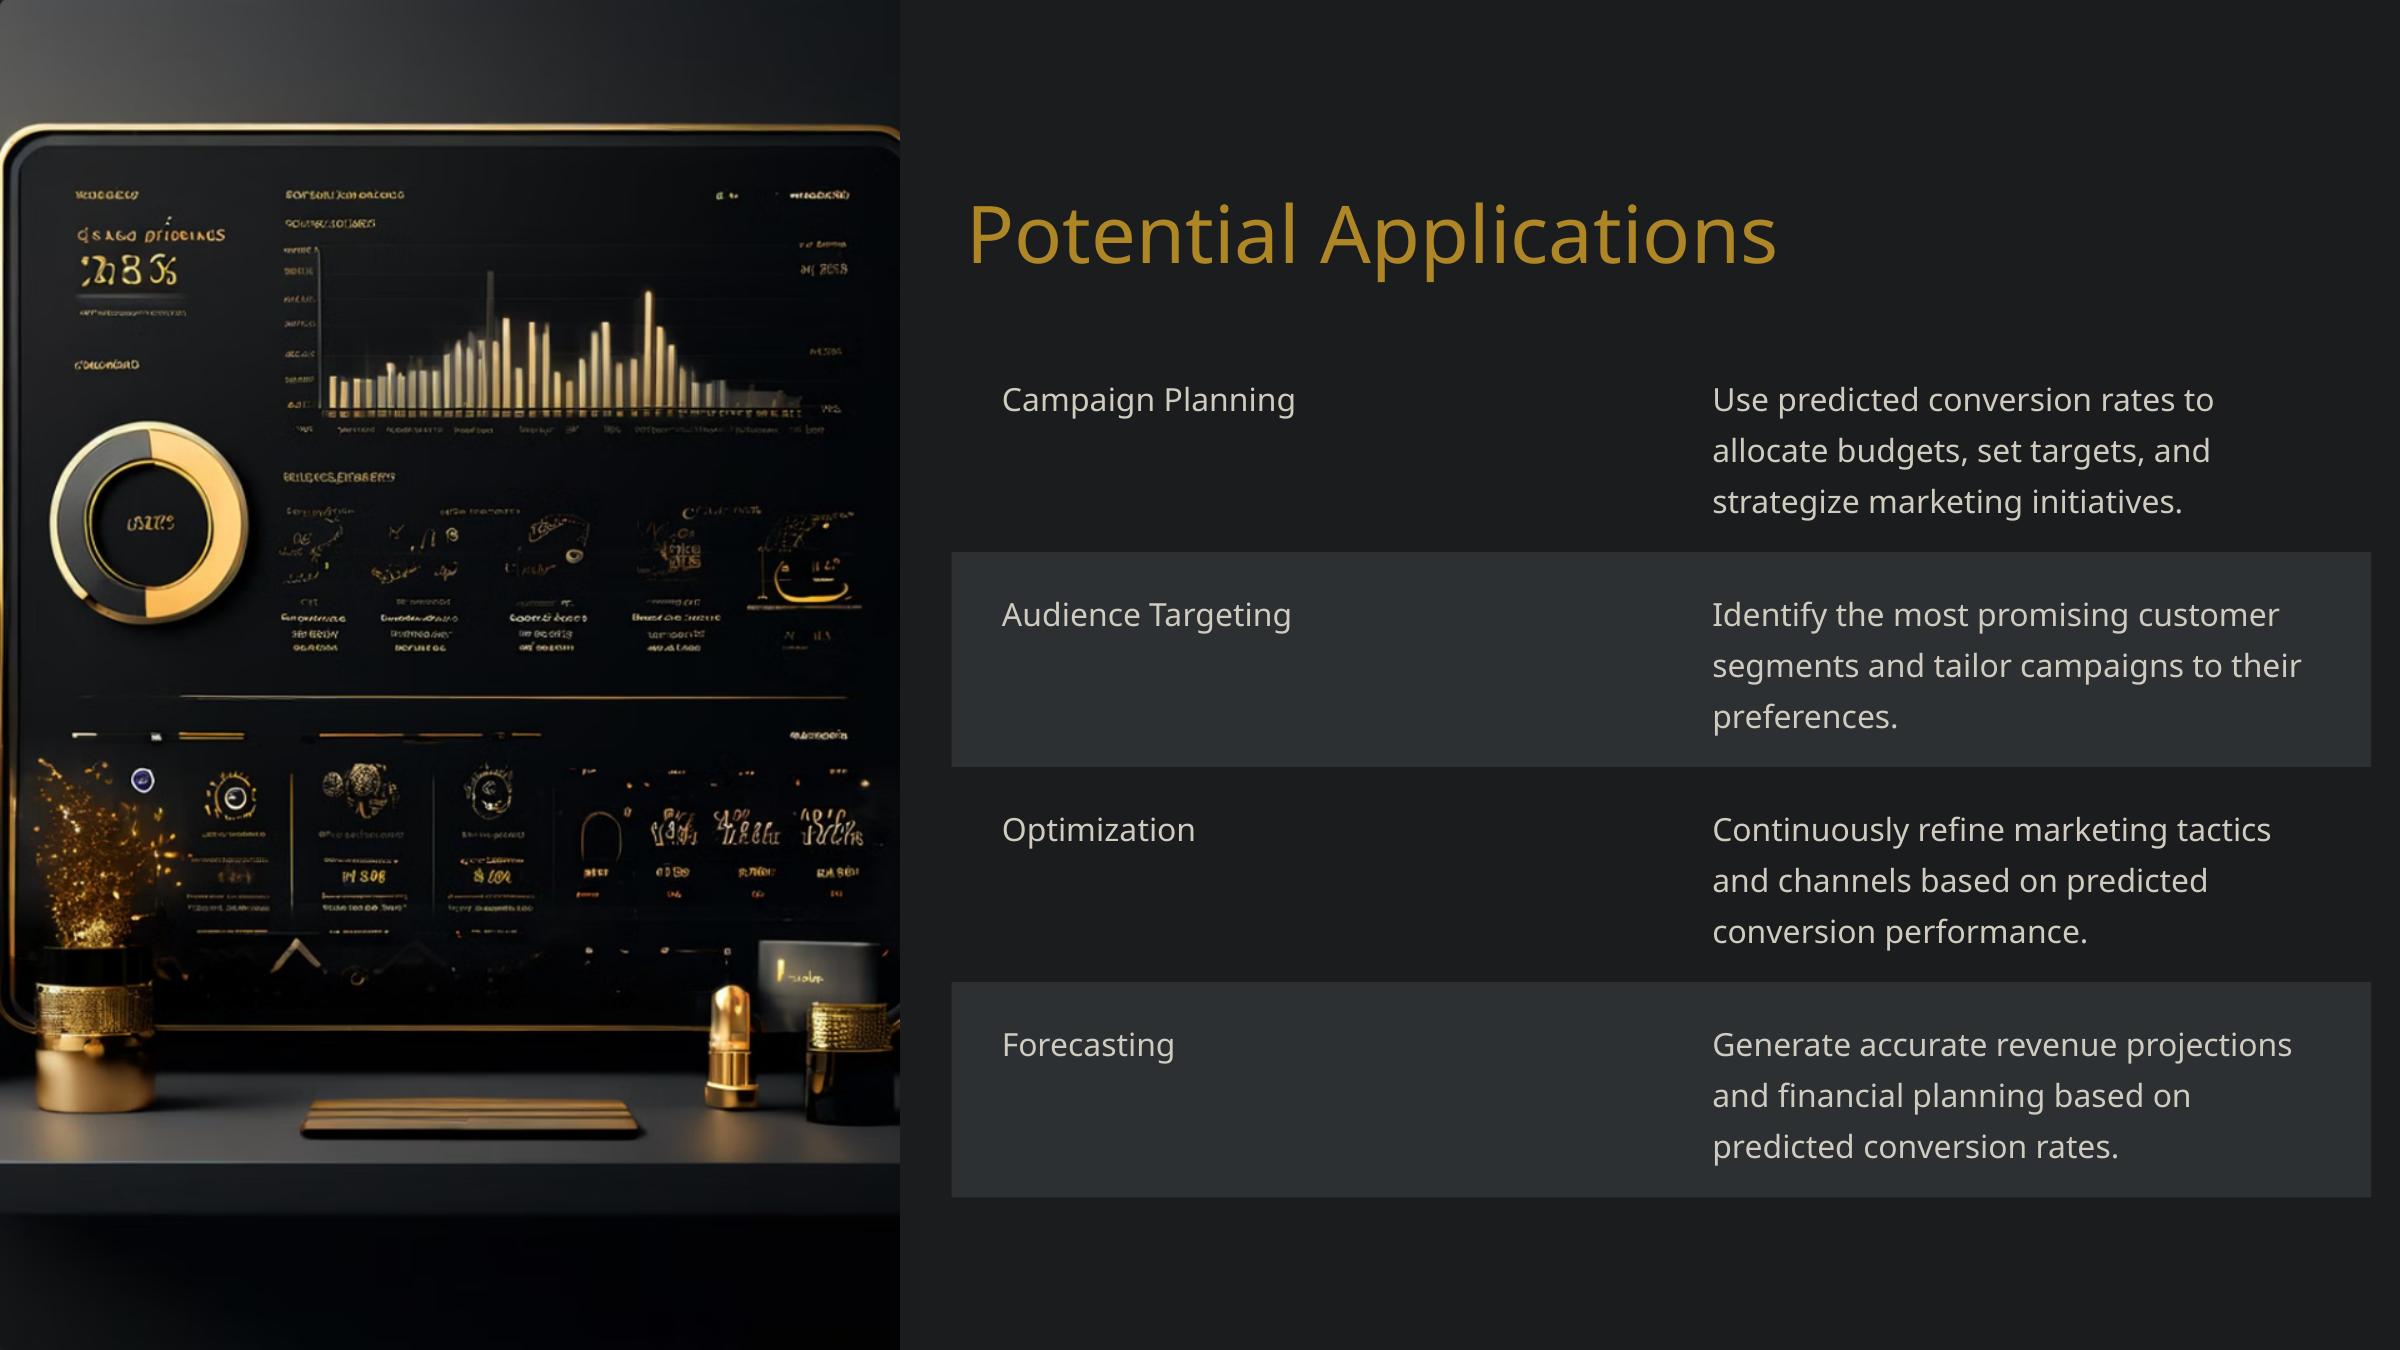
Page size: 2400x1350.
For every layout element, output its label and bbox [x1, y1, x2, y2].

picture [0, 0, 2400, 1350]
text_box [951, 172, 2372, 1198]
